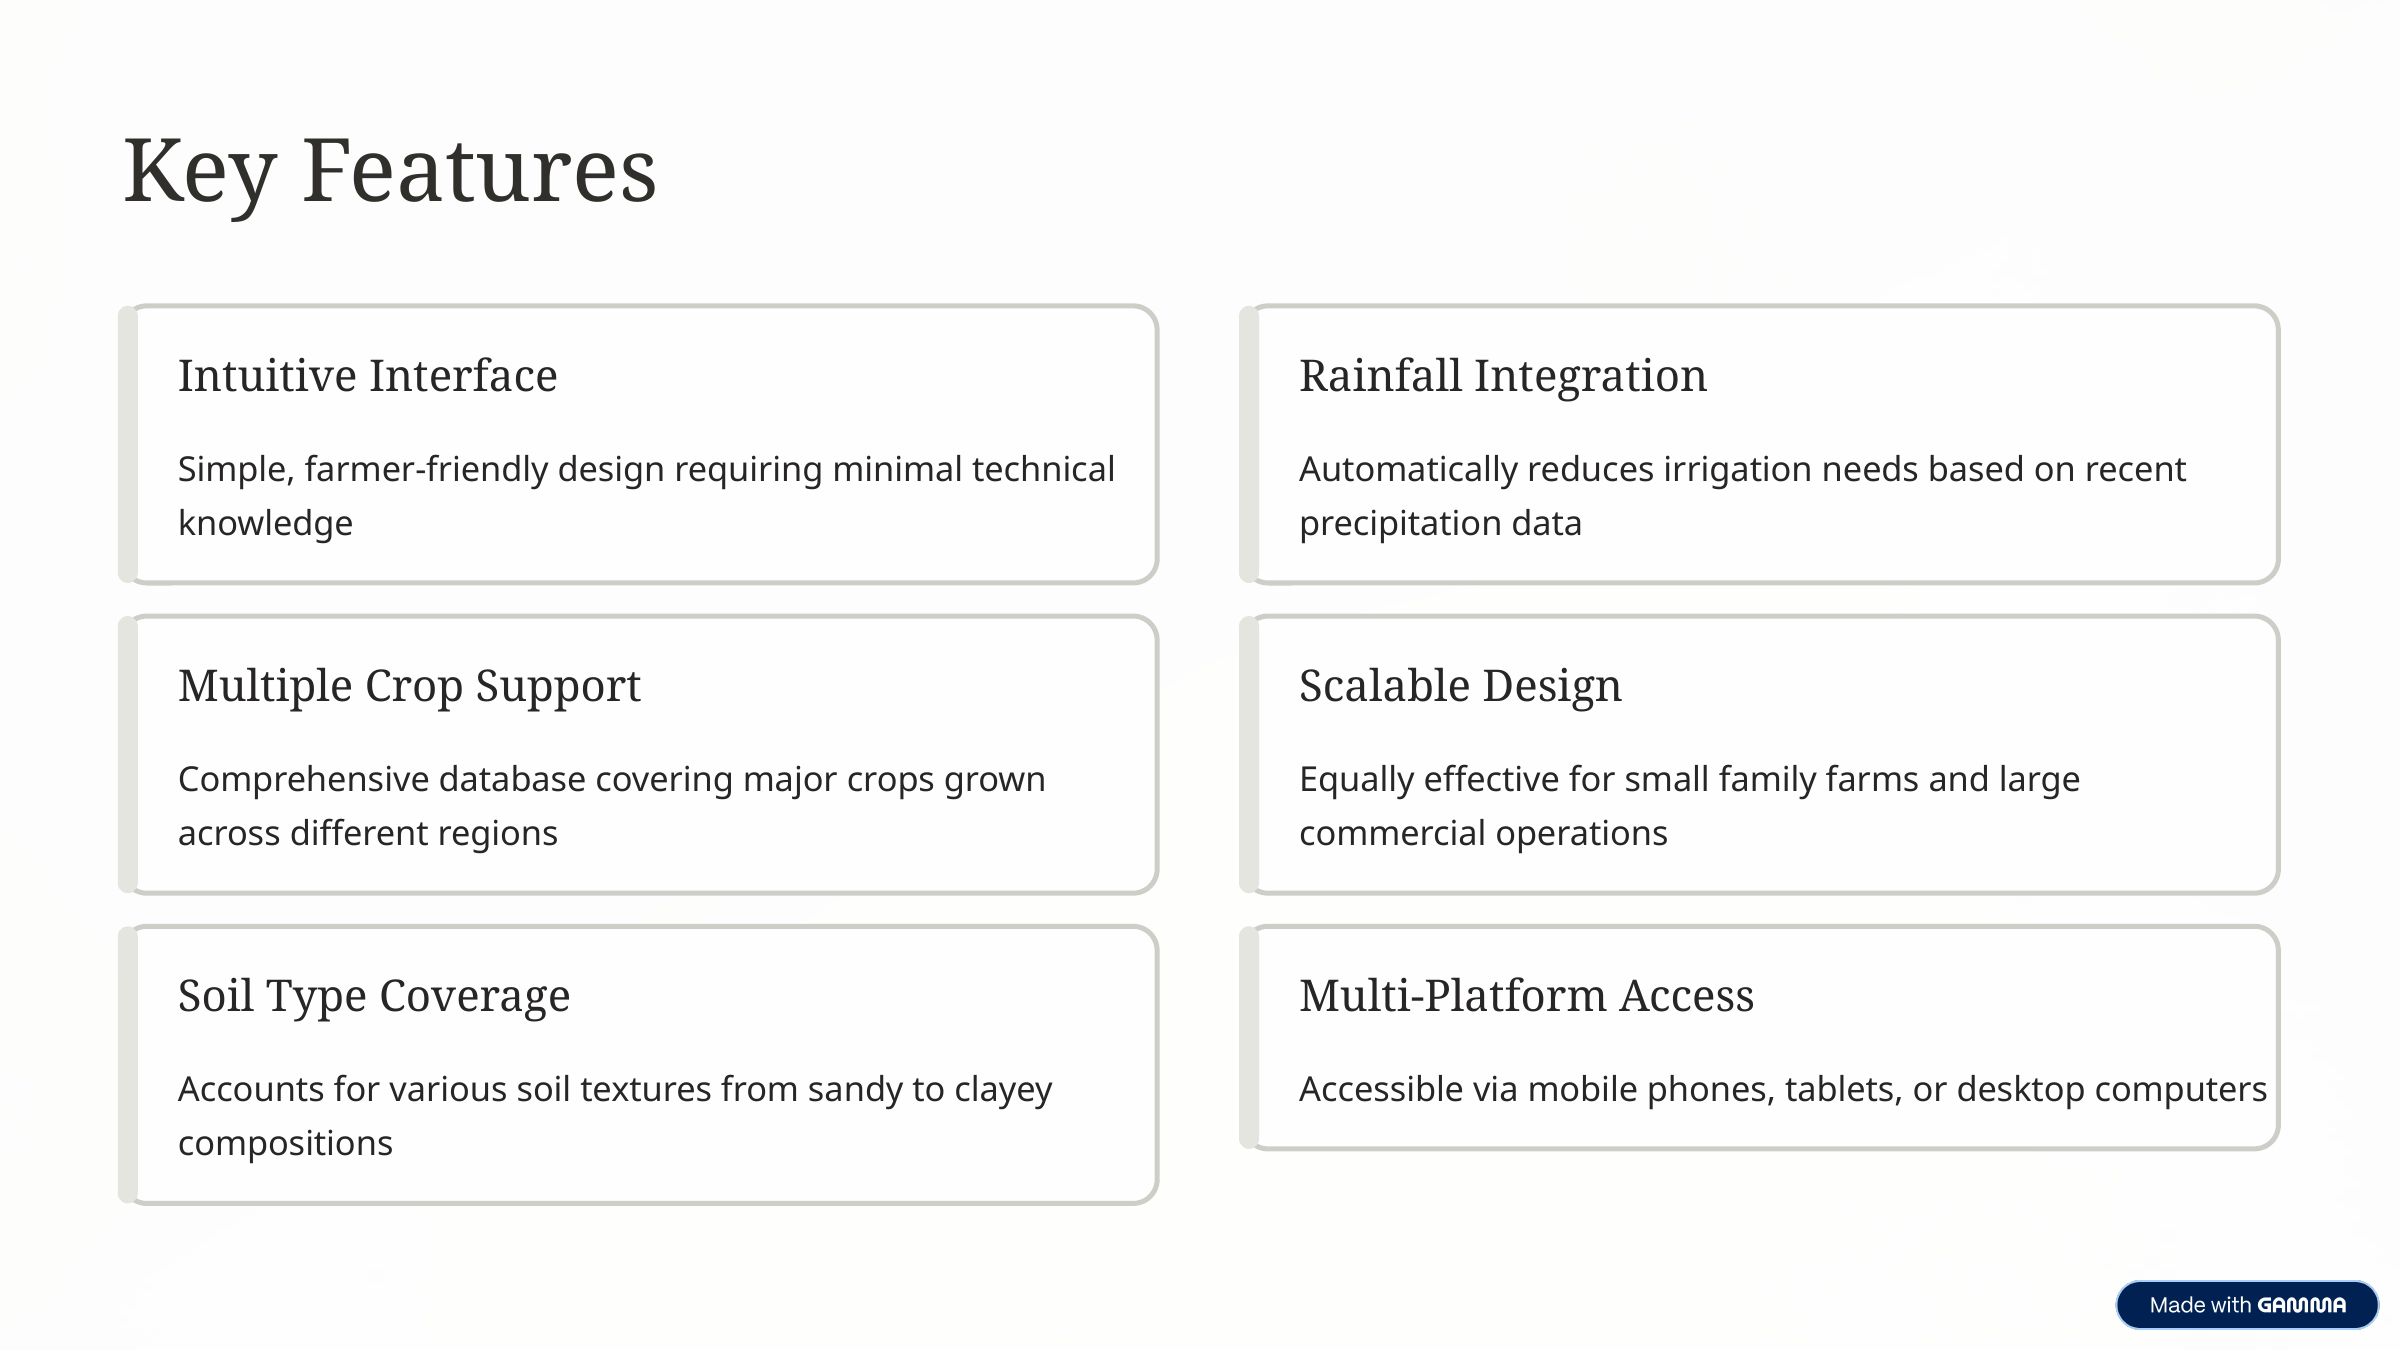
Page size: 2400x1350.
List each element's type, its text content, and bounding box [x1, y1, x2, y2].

text_box Rainfall Integration [1299, 345, 1738, 401]
text_box Accounts for various soil textures from sandy to clayey compositions [177, 1054, 1118, 1164]
text_box [135, 926, 1158, 1204]
text_box Accessible via mobile phones, tablets, or desktop computers [1299, 1054, 2239, 1109]
picture [2106, 1271, 2389, 1339]
text_box [1239, 305, 1260, 583]
text_box [1256, 926, 2279, 1149]
text_box Scalable Design [1299, 656, 1738, 711]
text_box Multi-Platform Access [1299, 966, 1738, 1022]
text_box Automatically reduces irrigation needs based on recent precipitation data [1299, 433, 2239, 543]
text_box Comprehensive database covering major crops grown across different regions [177, 744, 1118, 854]
text_box [117, 305, 138, 583]
text_box [117, 926, 138, 1204]
text_box Multiple Crop Support [177, 656, 617, 711]
text_box [1256, 305, 2279, 583]
text_box [135, 616, 1158, 894]
text_box Key Features [122, 109, 1001, 219]
text_box [1239, 926, 1260, 1149]
text_box [117, 616, 138, 894]
text_box Soil Type Coverage [177, 966, 617, 1022]
text_box [1239, 616, 1260, 894]
text_box Equally effective for small family farms and large commercial operations [1299, 744, 2239, 854]
text_box Intuitive Interface [177, 345, 617, 401]
text_box [1256, 616, 2279, 894]
text_box Simple, farmer-friendly design requiring minimal technical knowledge [177, 433, 1118, 543]
text_box [135, 305, 1158, 583]
